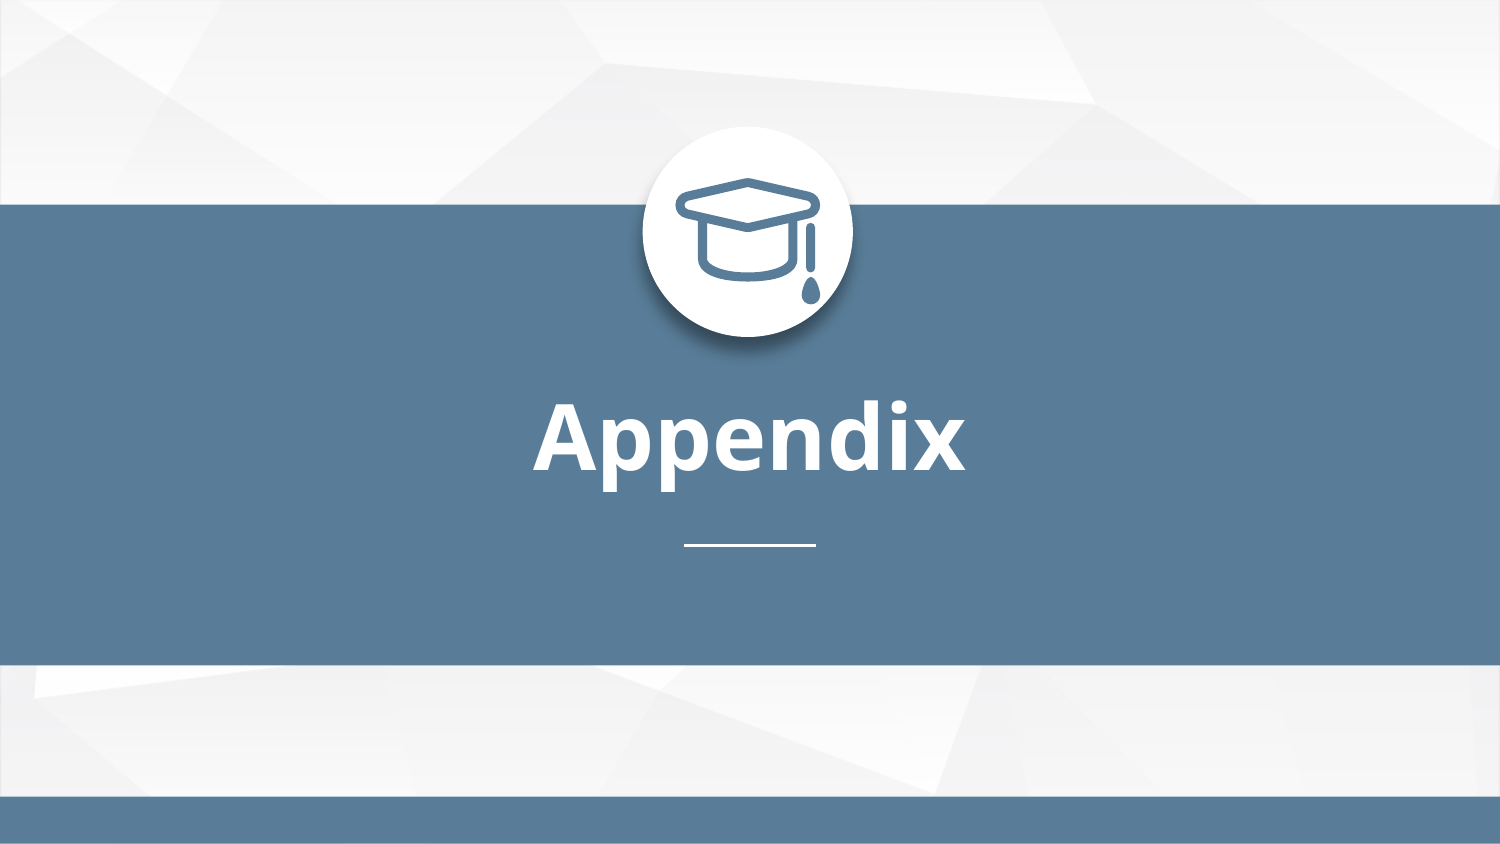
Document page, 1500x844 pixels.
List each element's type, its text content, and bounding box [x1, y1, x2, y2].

picture [0, 0, 1500, 204]
table_cell 6.692% ± 3.517% [635, 204, 860, 359]
text_box [641, 125, 854, 339]
picture [0, 666, 1500, 796]
text_box Appendix [518, 371, 982, 497]
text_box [675, 178, 821, 305]
text_box [0, 204, 1500, 666]
